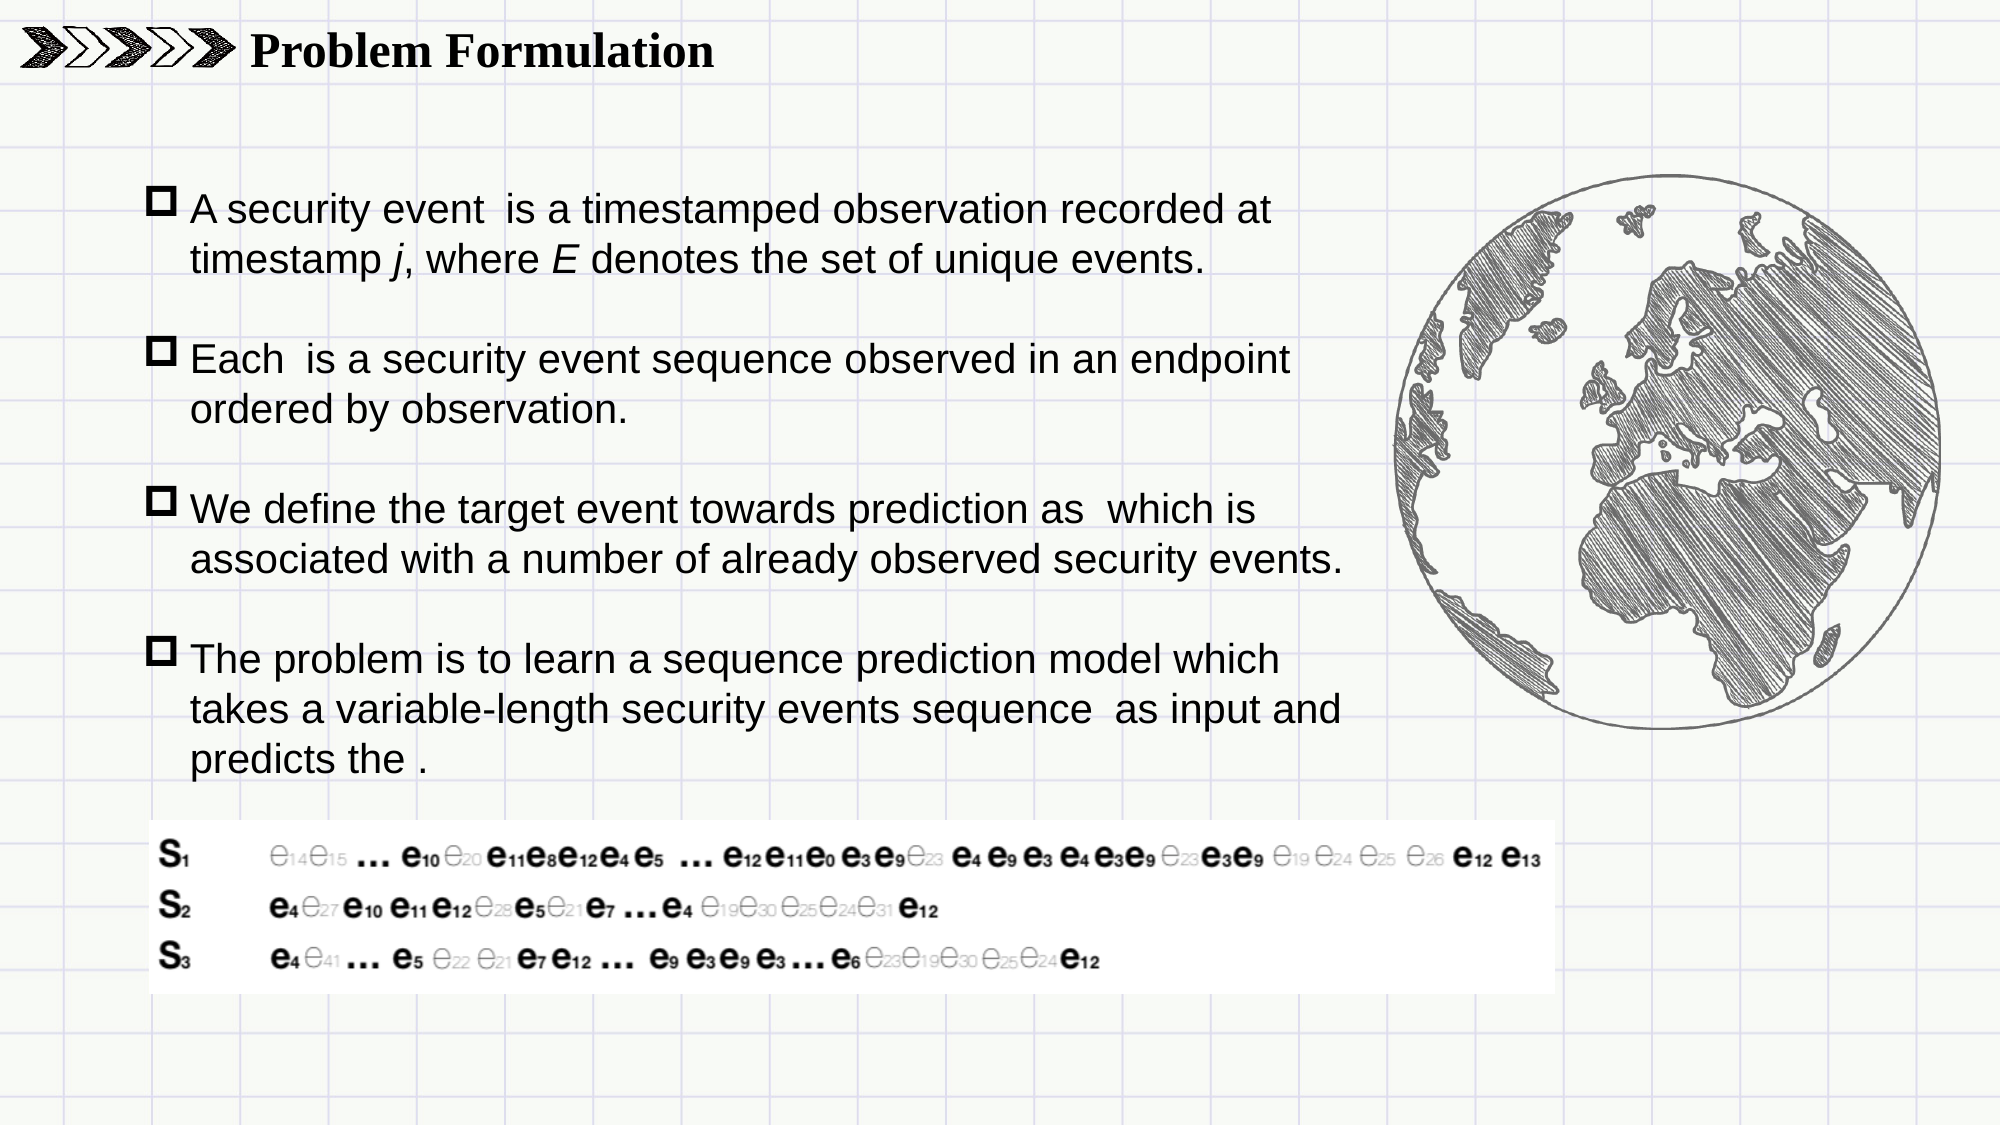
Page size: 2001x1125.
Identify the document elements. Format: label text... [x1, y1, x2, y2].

picture [1392, 174, 1941, 730]
text_box Problem Formulation [235, 9, 942, 85]
picture [149, 820, 1555, 994]
picture [20, 26, 236, 68]
